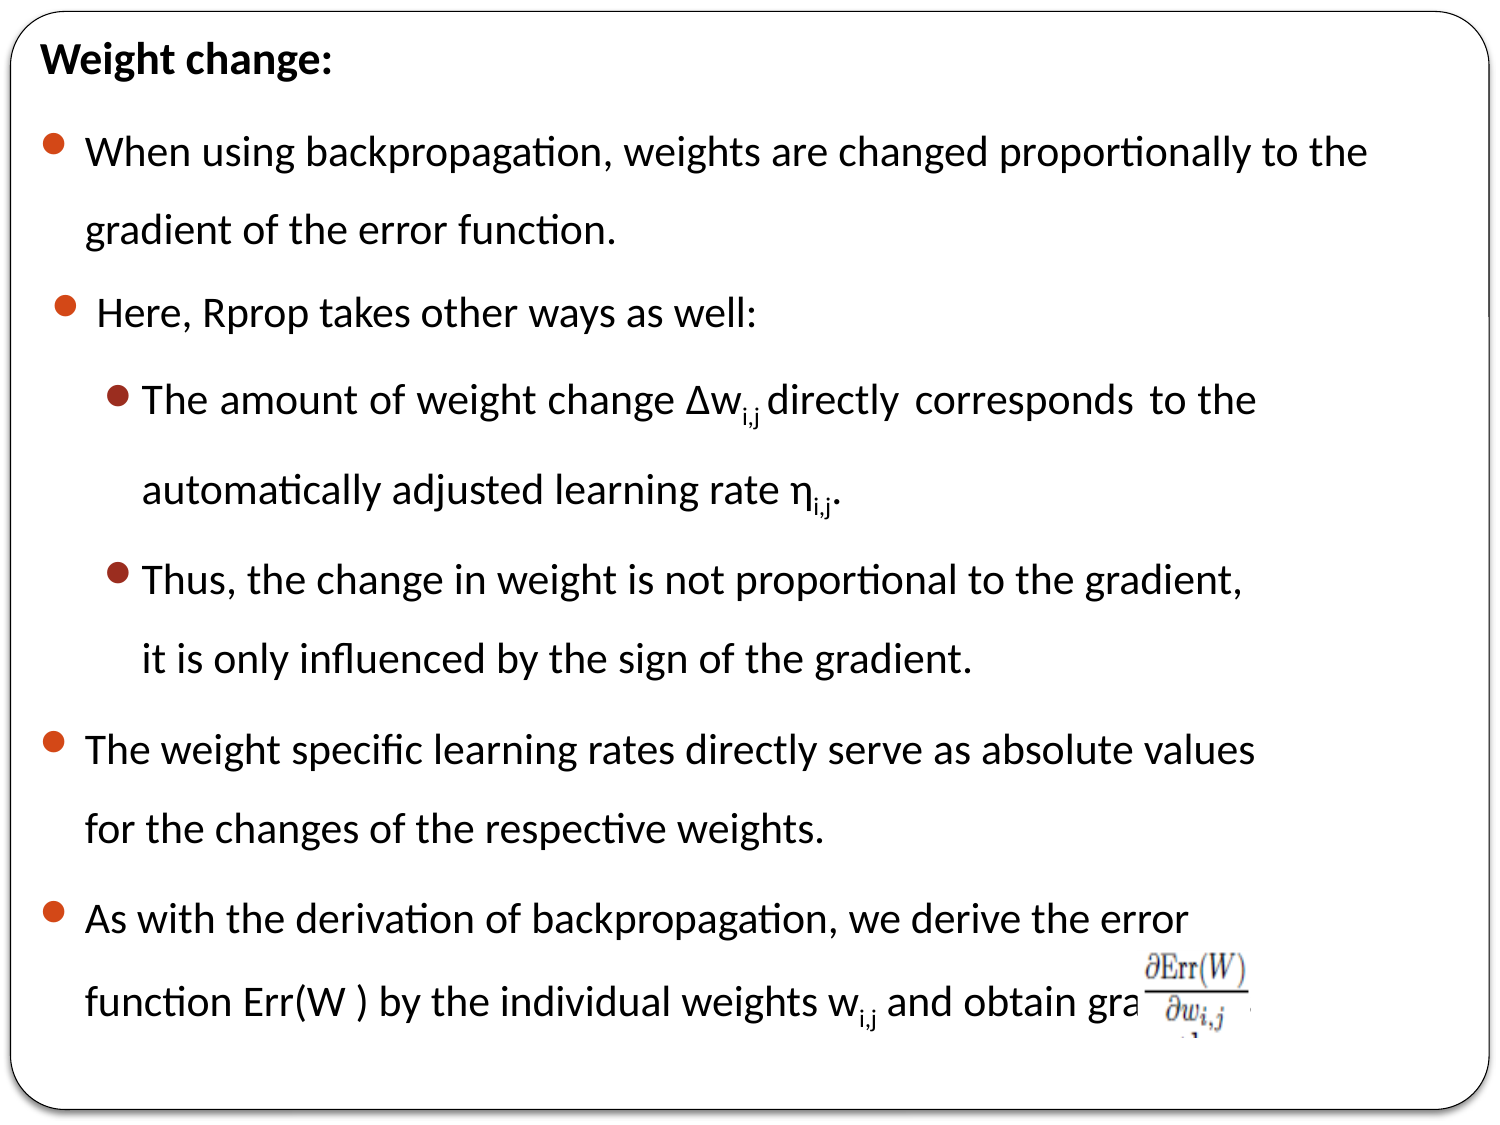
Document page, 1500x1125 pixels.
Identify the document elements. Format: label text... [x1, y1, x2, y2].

list Weight change: When using backpropagation, weights are changed proportionally to the gradient of the error function. Here, Rprop takes other ways as well: The amount of weight change ∆wi,j directly corresponds to the automatically adjusted learning rate ηi,j. Thus, the change in weight is not proportional to the gradient, it is only influenced by the sign of the gradient. The weight specific learning rates directly serve as absolute values for the changes of the respective weights. As with the derivation of backpropagation, we derive the error function Err(W ) by the individual weights wi,j and obtain gradients [24, 0, 1463, 1113]
picture [1137, 949, 1251, 1038]
